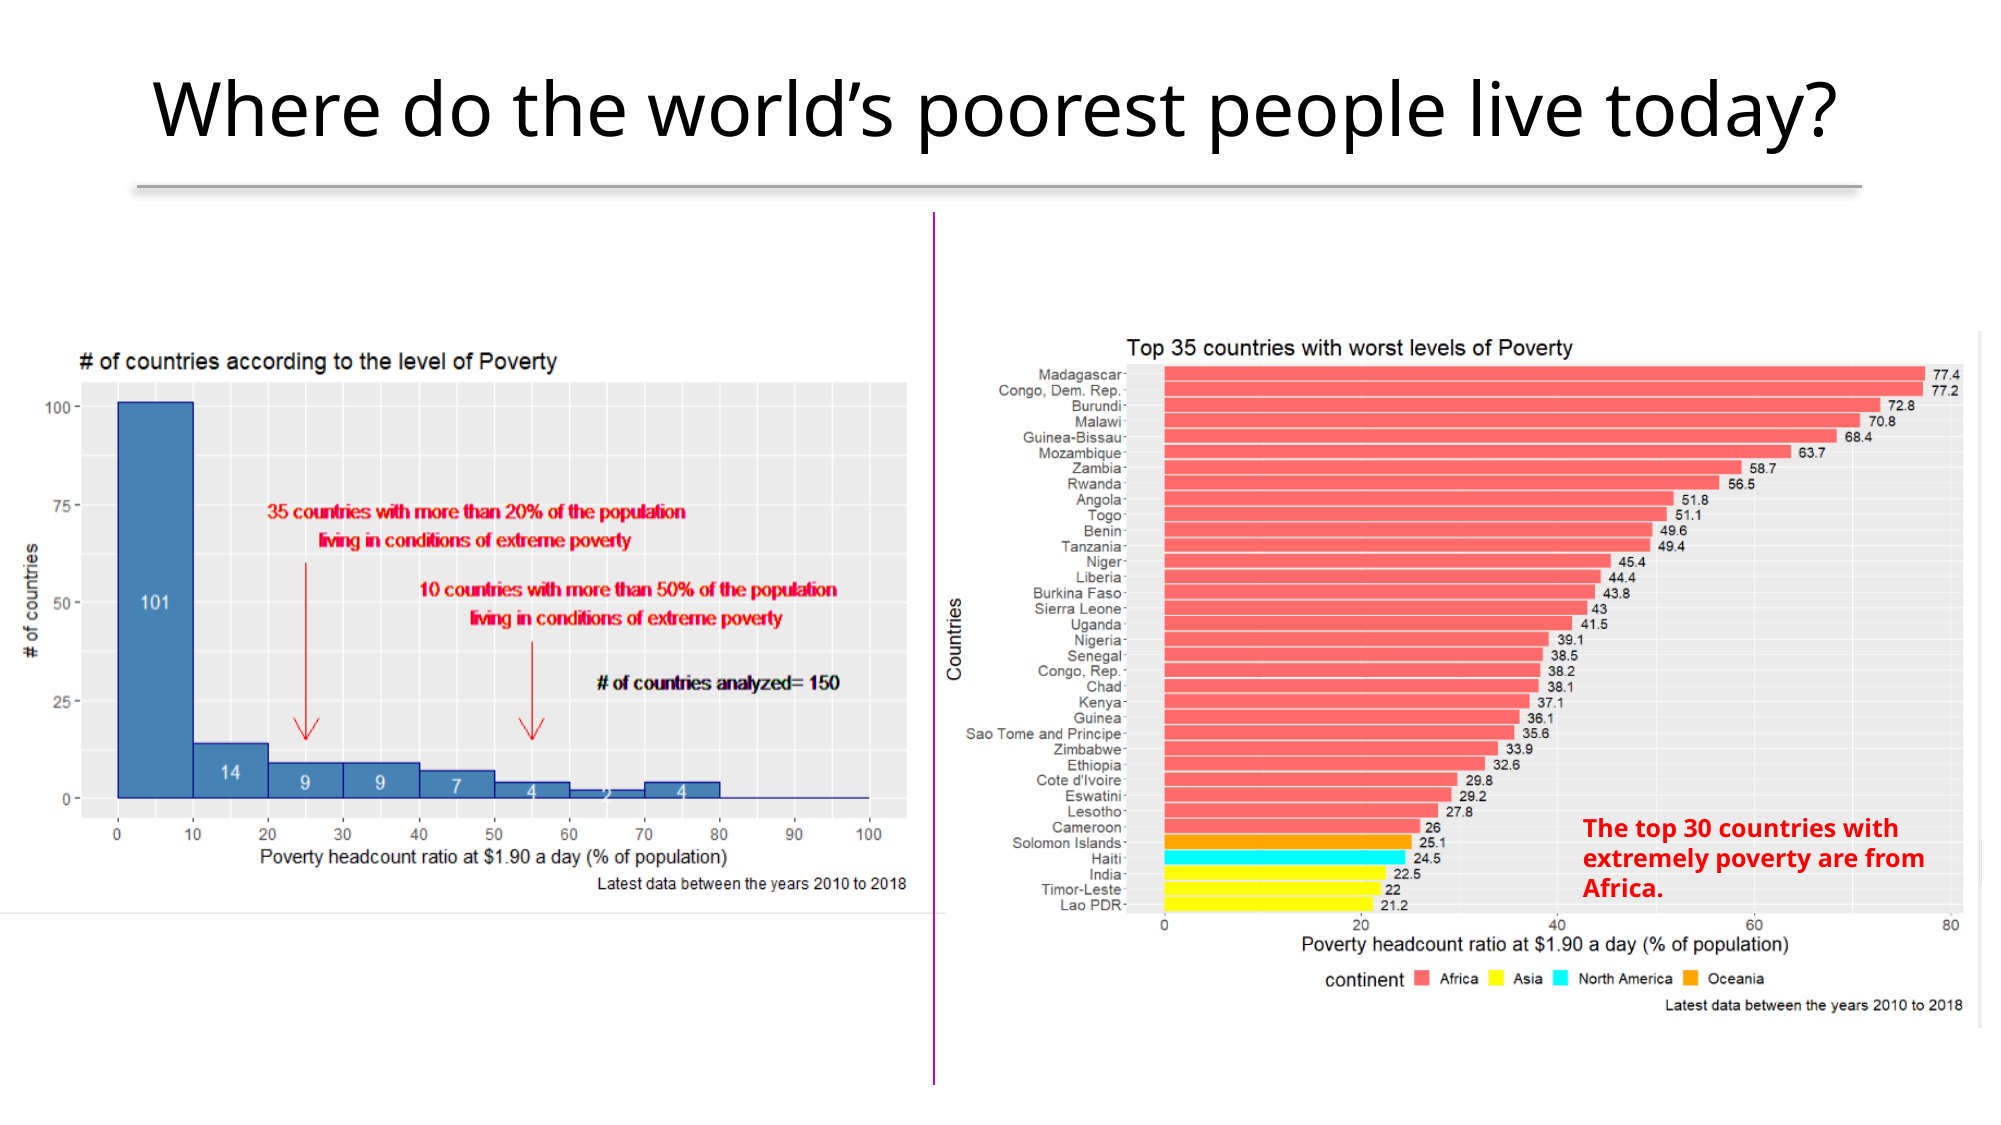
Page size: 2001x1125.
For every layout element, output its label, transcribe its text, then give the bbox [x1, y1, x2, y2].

title Where do the world’s poorest people live today? [137, 3, 1863, 221]
picture [0, 331, 934, 914]
picture [935, 331, 1982, 1028]
